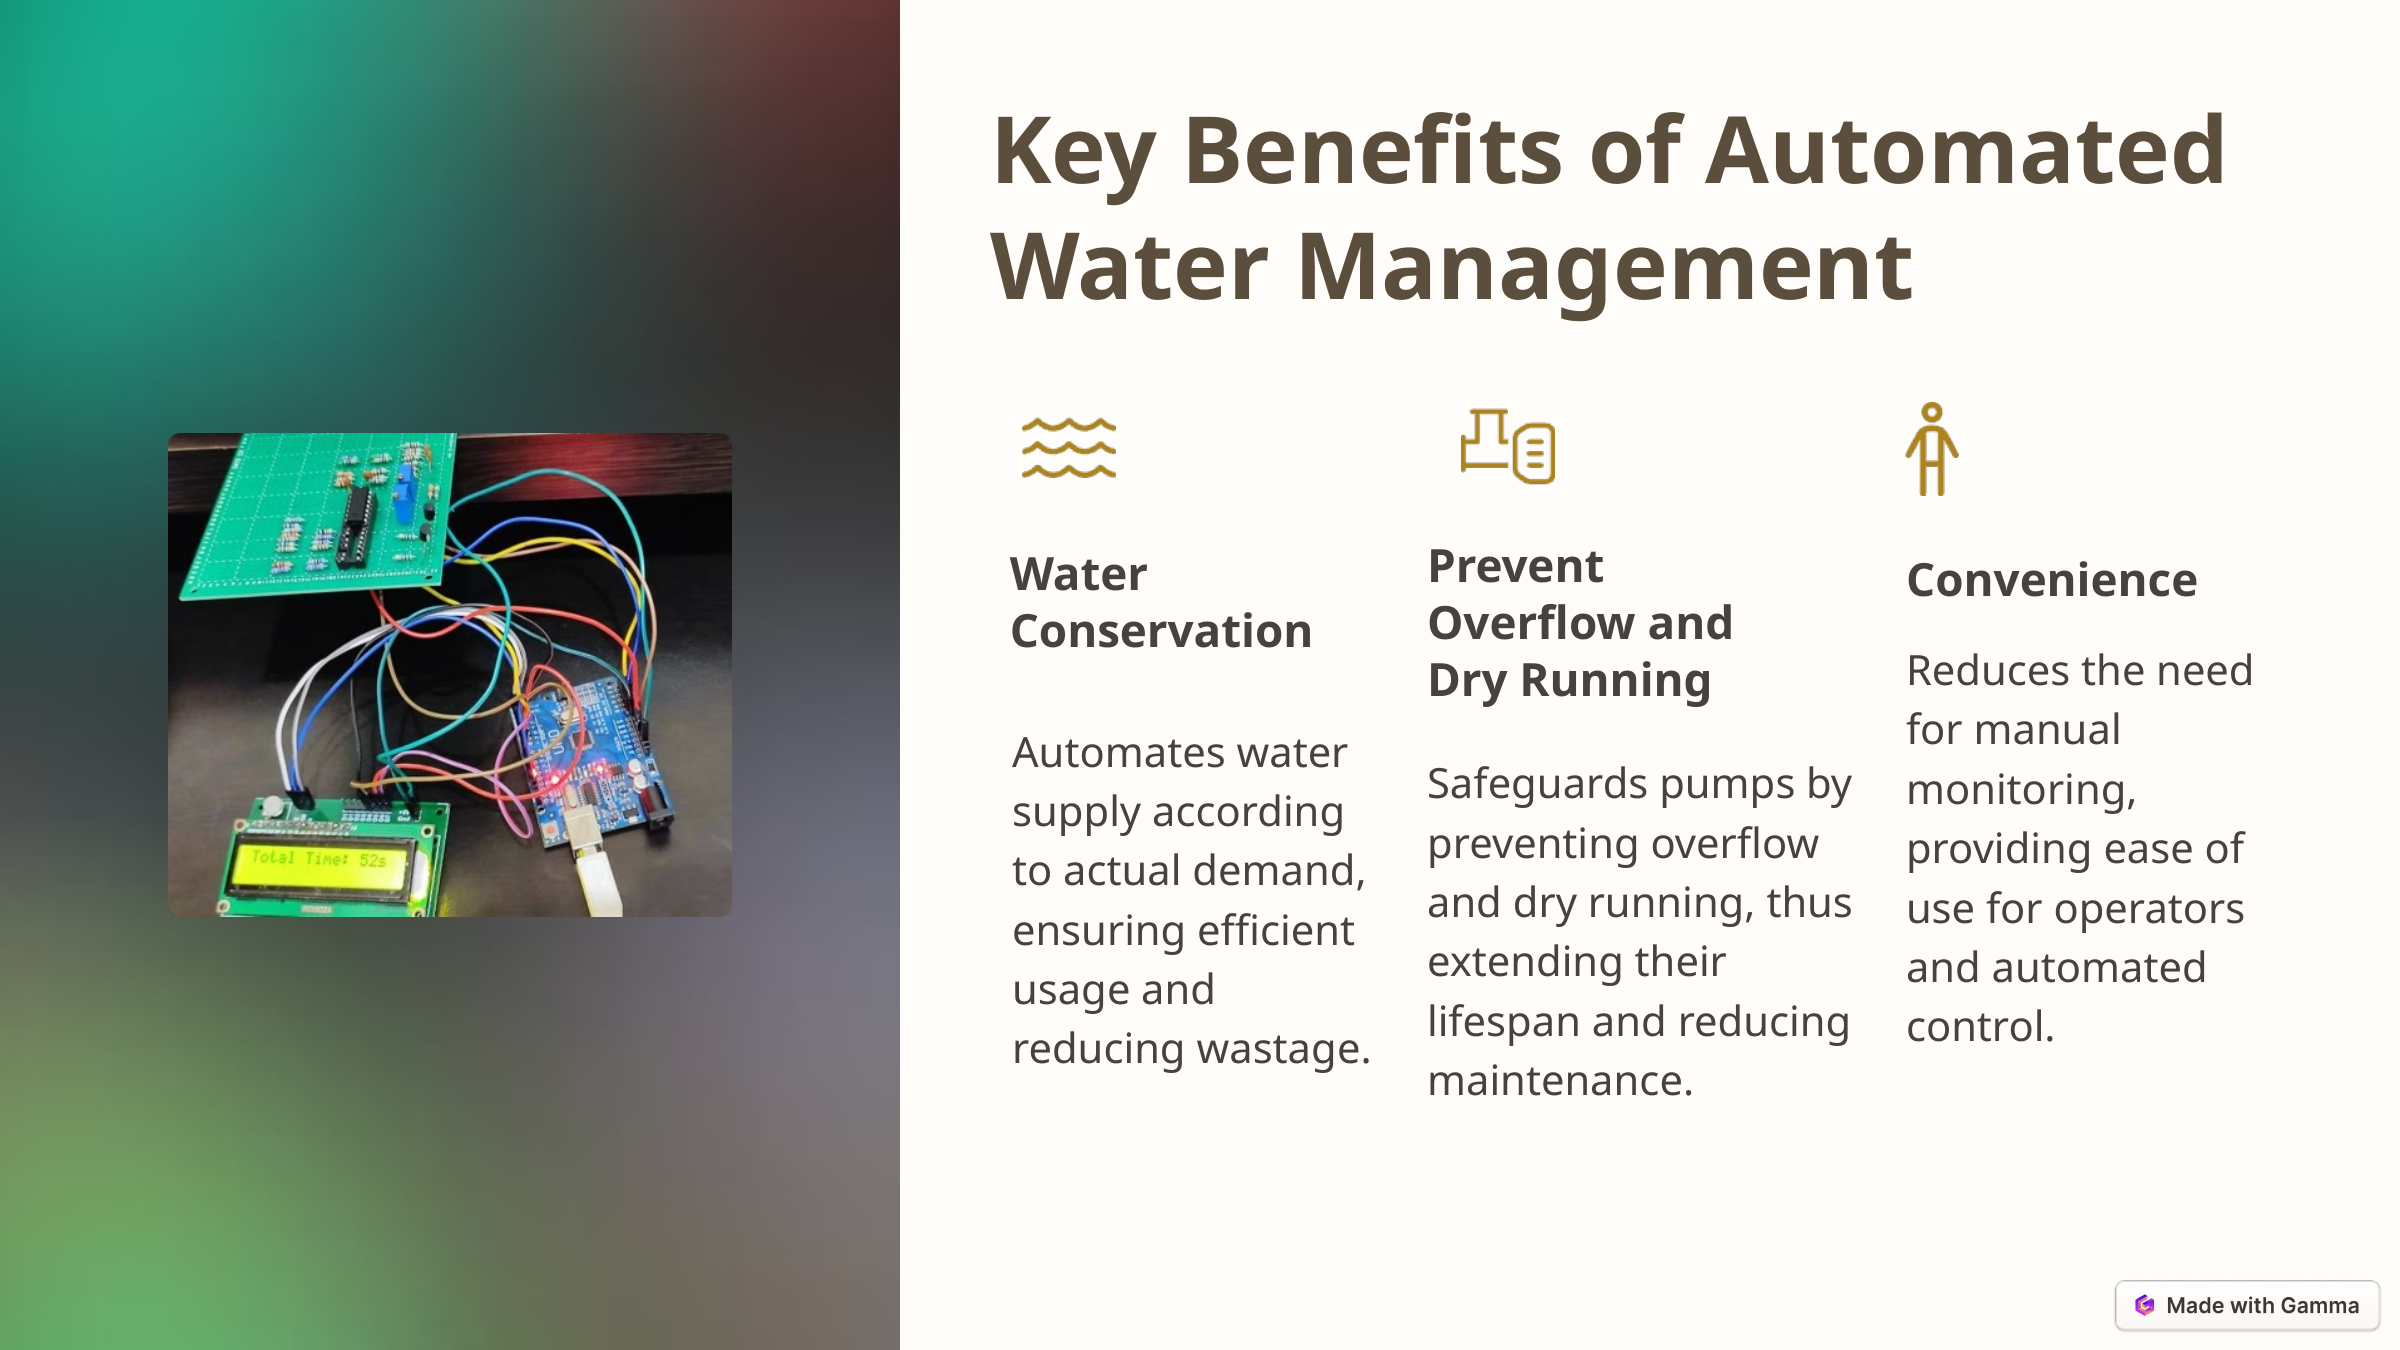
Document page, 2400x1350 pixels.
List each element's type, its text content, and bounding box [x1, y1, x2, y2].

picture [0, 0, 900, 1350]
text_box Safeguards pumps by preventing overflow and dry running, thus extending their lifespan and reducing maintenance. [1427, 747, 1873, 1105]
picture [1461, 400, 1555, 494]
picture [2106, 1271, 2389, 1339]
picture [1885, 402, 1979, 496]
text_box Automates water supply according to actual demand, ensuring efficient usage and reducing wastage. [1012, 716, 1388, 1074]
text_box Convenience [1906, 548, 2283, 607]
text_box Reduces the need for manual monitoring, providing ease of use for operators and automated control. [1906, 634, 2323, 933]
text_box Water Conservation [1009, 542, 1386, 659]
text_box Prevent Overflow and Dry Running [1427, 534, 1804, 709]
picture [1022, 400, 1116, 494]
text_box Key Benefits of Automated Water Management [990, 86, 2310, 436]
